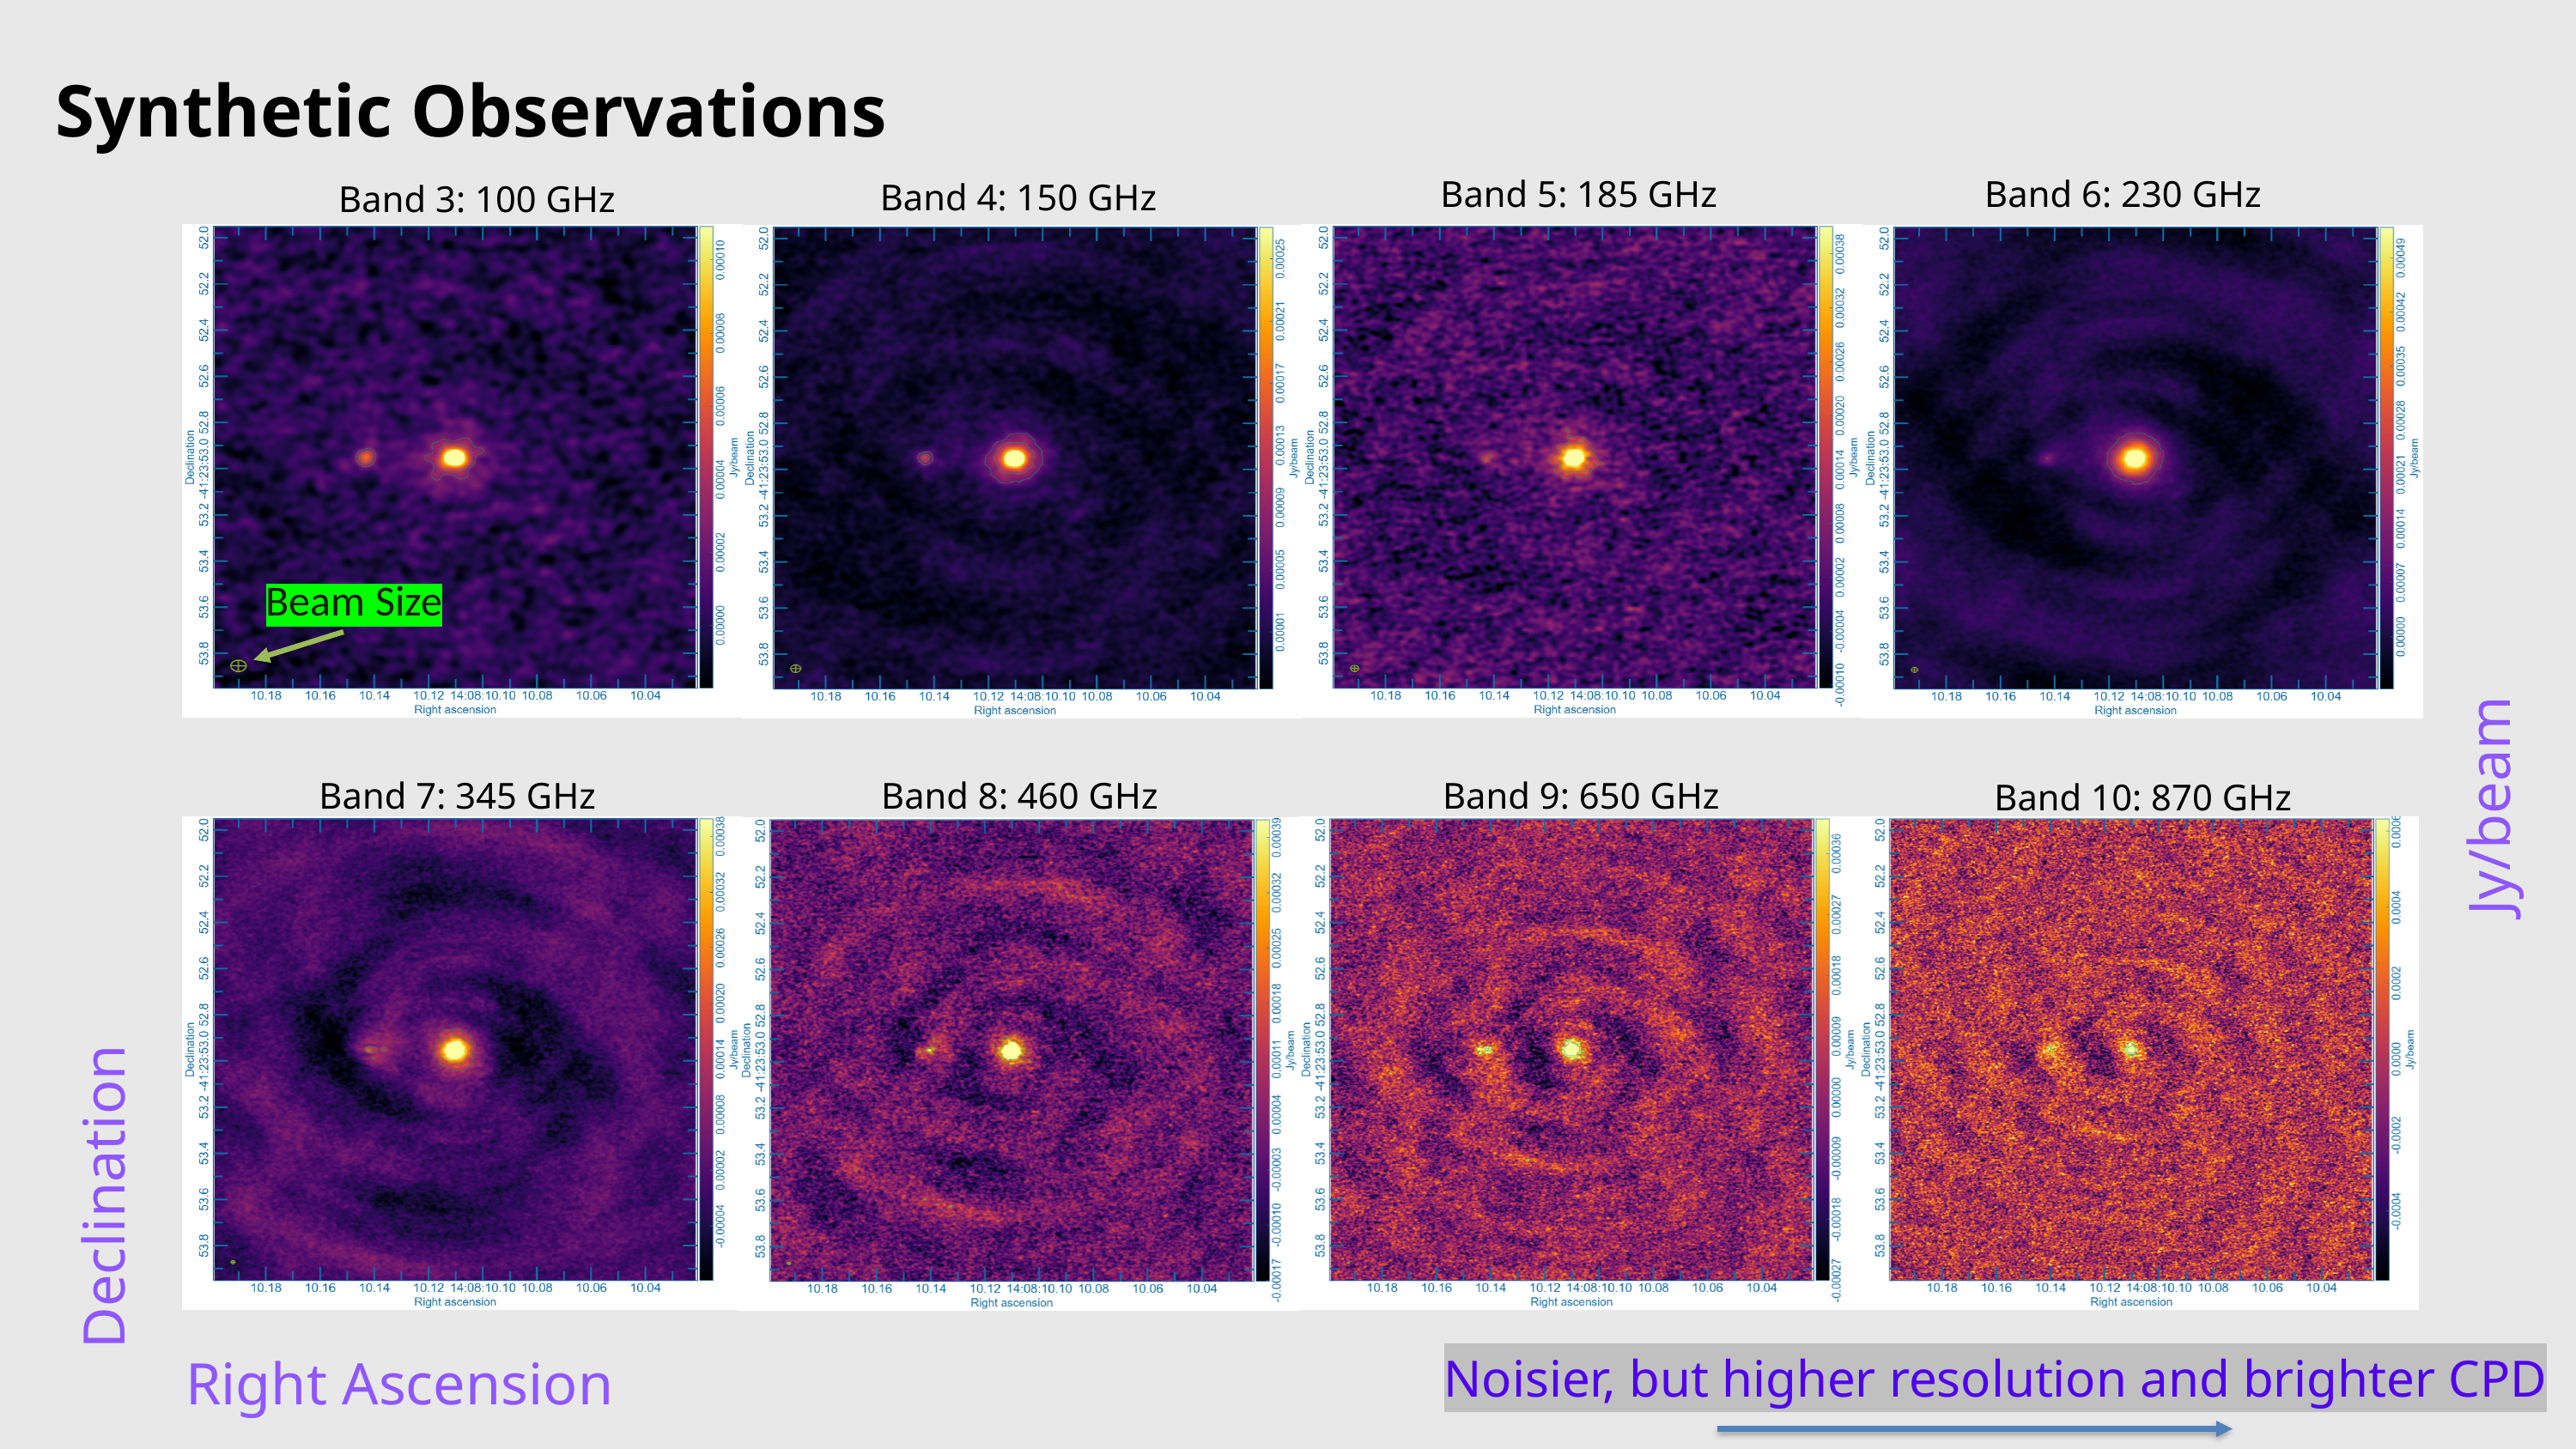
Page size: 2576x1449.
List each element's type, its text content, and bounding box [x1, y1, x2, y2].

text_box Band 6: 230 GHz [1865, 165, 2381, 221]
text_box Band 4: 150 GHz [761, 167, 1277, 221]
text_box Declination [61, 825, 143, 1362]
text_box Right Ascension [173, 1340, 710, 1422]
text_box Noisier, but higher resolution and brighter CPD [1431, 1341, 2576, 1414]
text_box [252, 631, 344, 660]
text_box Synthetic Observations [42, 58, 2050, 158]
text_box Jy/beam [2446, 391, 2529, 929]
text_box Band 3: 100 GHz [219, 170, 735, 221]
text_box Band 5: 185 GHz [1321, 165, 1837, 221]
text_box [181, 224, 2423, 1311]
